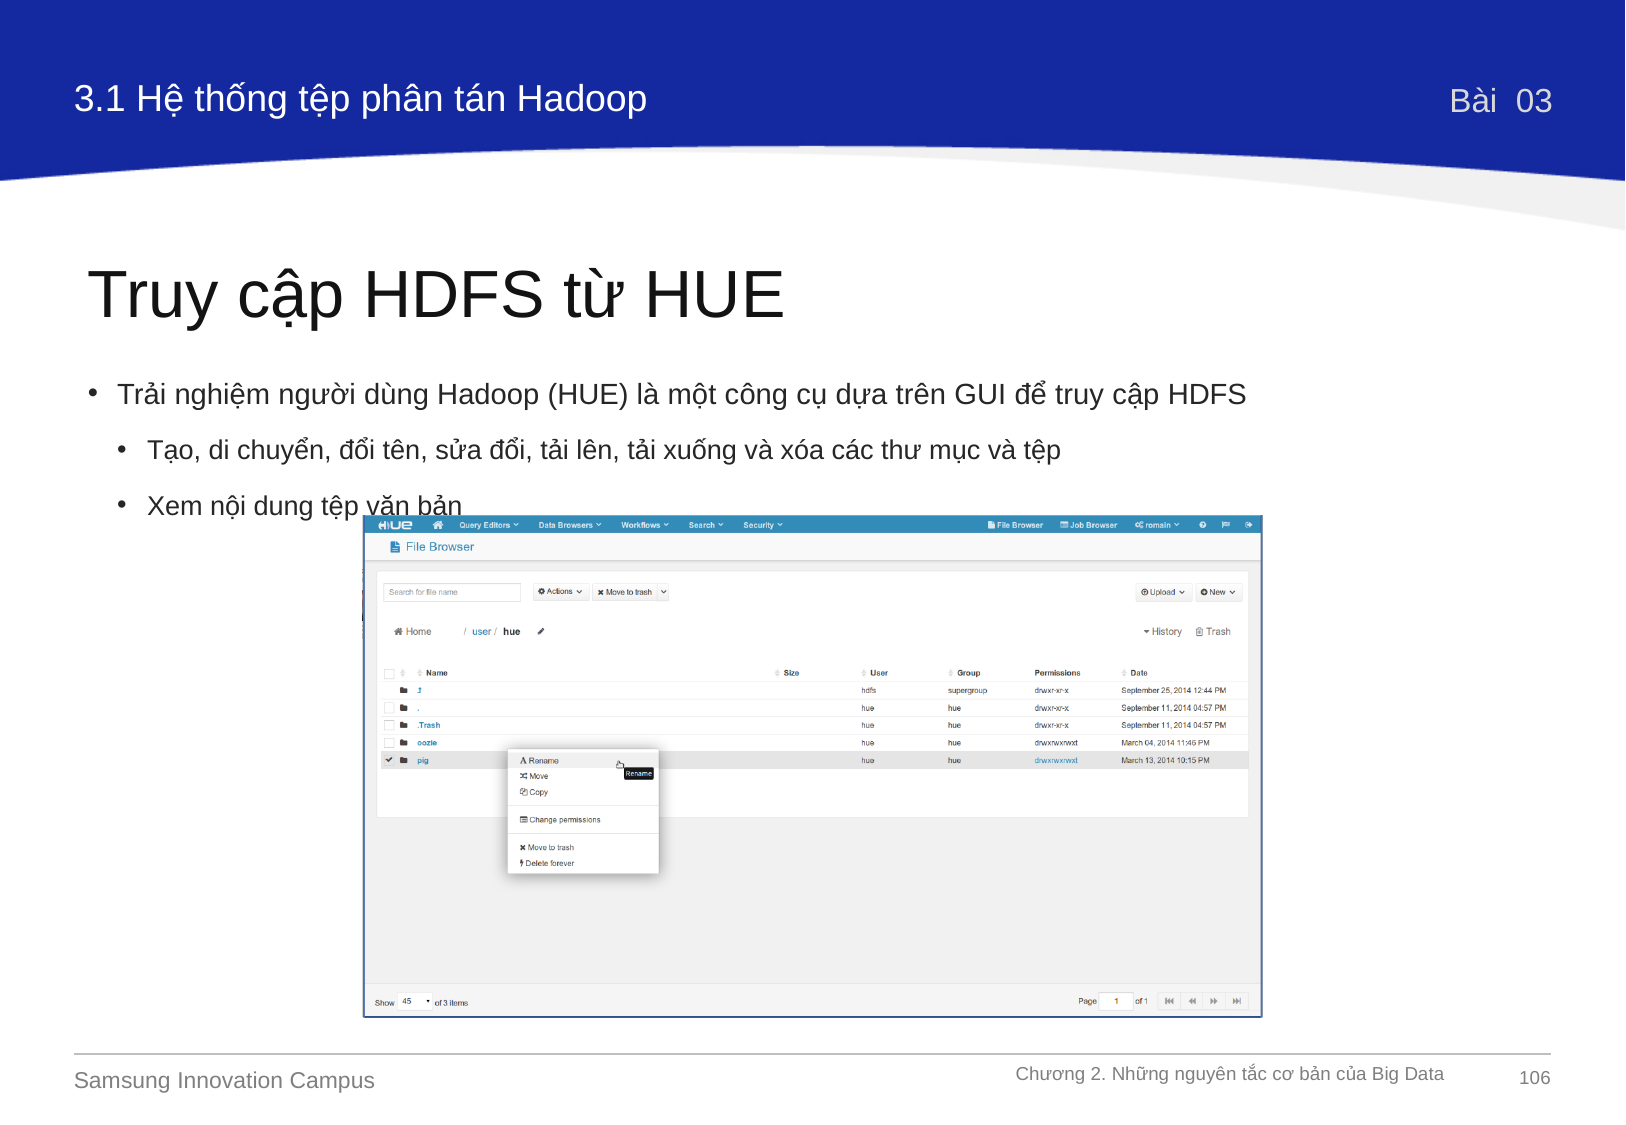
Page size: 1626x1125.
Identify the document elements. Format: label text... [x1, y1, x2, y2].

list Bài 03 [1423, 79, 1554, 120]
picture [0, 0, 1625, 1125]
list 3.1 Hệ thống tệp phân tán Hadoop [73, 73, 1308, 119]
list Trải nghiệm người dùng Hadoop (HUE) là một công cụ dựa trên GUI để truy cập HDFS Tạo, di chuyển, đổi tên, sửa đổi, tải lên, tải xuống và xóa các thư mục và tệp Xem nội dung tệp văn bản [87, 365, 1531, 516]
list Truy cập HDFS từ HUE [87, 249, 1531, 331]
